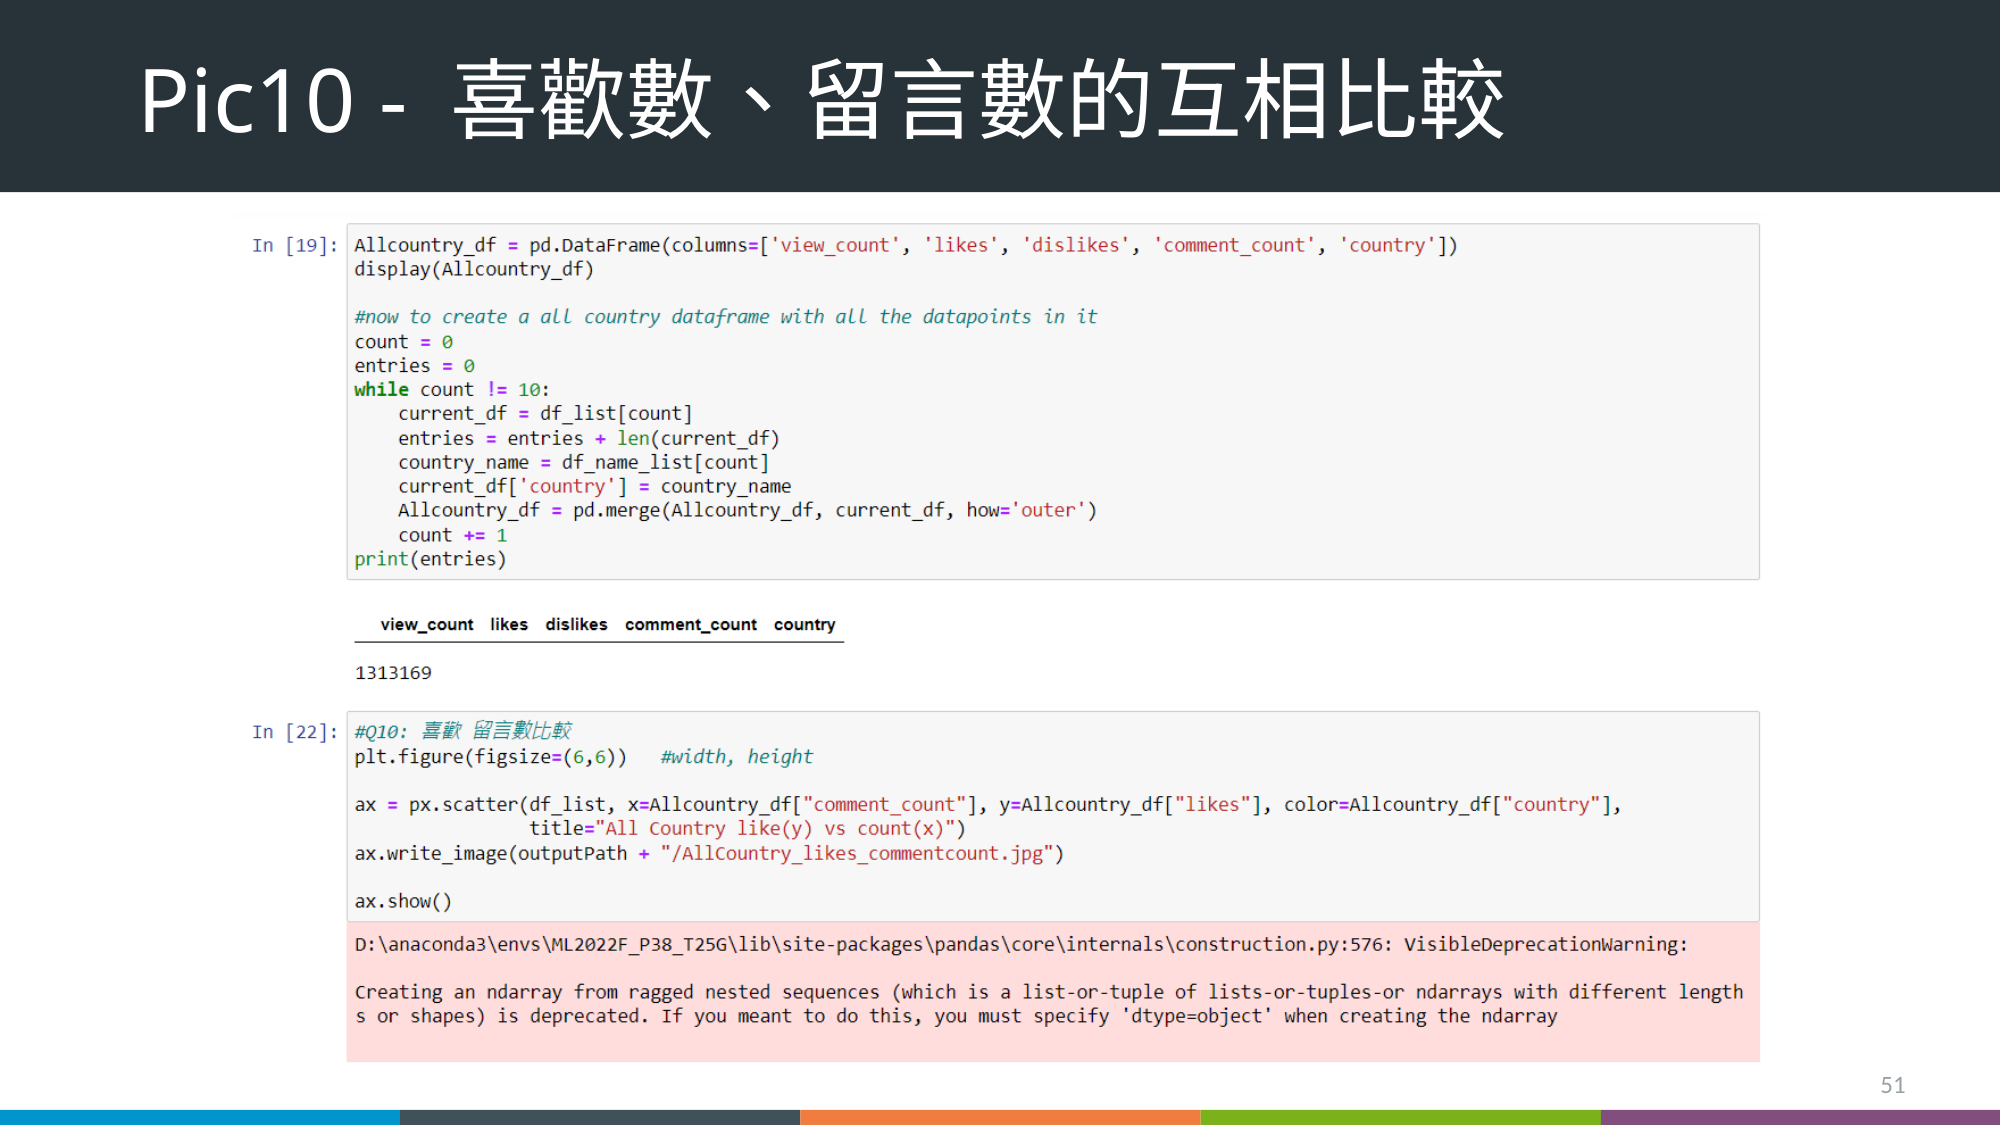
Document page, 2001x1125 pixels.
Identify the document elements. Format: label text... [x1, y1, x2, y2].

picture [233, 213, 1767, 1077]
slide_number 51 [1470, 1060, 1921, 1107]
title Pic10 - 喜歡數、留言數的互相比較 [122, 48, 1978, 159]
